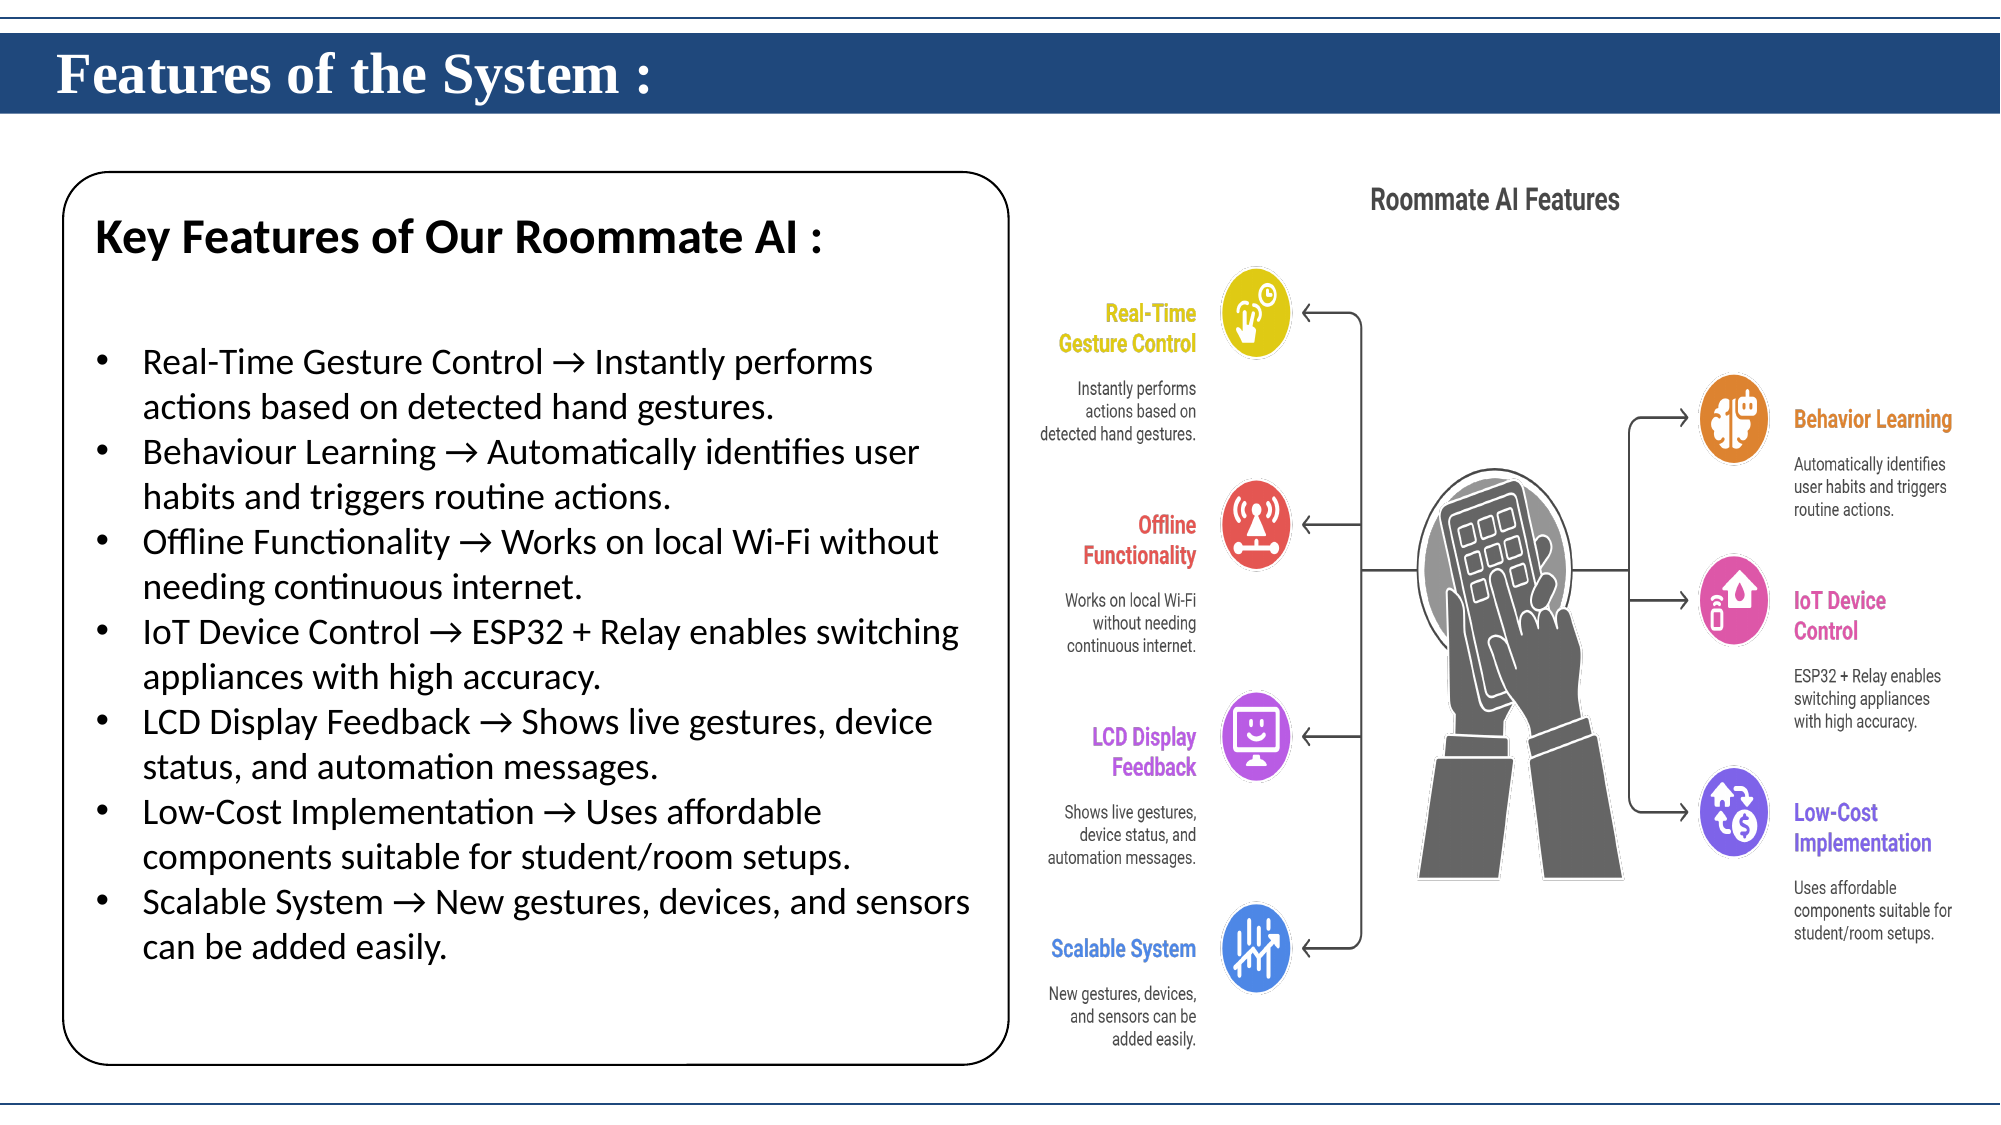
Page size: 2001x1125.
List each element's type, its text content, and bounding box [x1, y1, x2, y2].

picture [1038, 175, 1955, 1055]
text_box Real-Time Gesture Control → Instantly performs actions based on detected hand gestures. Behaviour Learning → Automatically identifies user habits and triggers routine actions. Offline Functionality → Works on local Wi-Fi without needing continuous internet. IoT Device Control → ESP32 + Relay enables switching appliances with high accuracy. LCD Display Feedback → Shows live gestures, device status, and automation messages. Low-Cost Implementation → Uses affordable components suitable for student/room setups. Scalable System → New gestures, devices, and sensors can be added easily. [80, 329, 1000, 975]
text_box [0, 33, 2000, 114]
text_box Key Features of Our Roommate AI : [80, 195, 1000, 271]
text_box [62, 170, 1010, 1066]
text_box Features of the System : [54, 33, 1488, 106]
